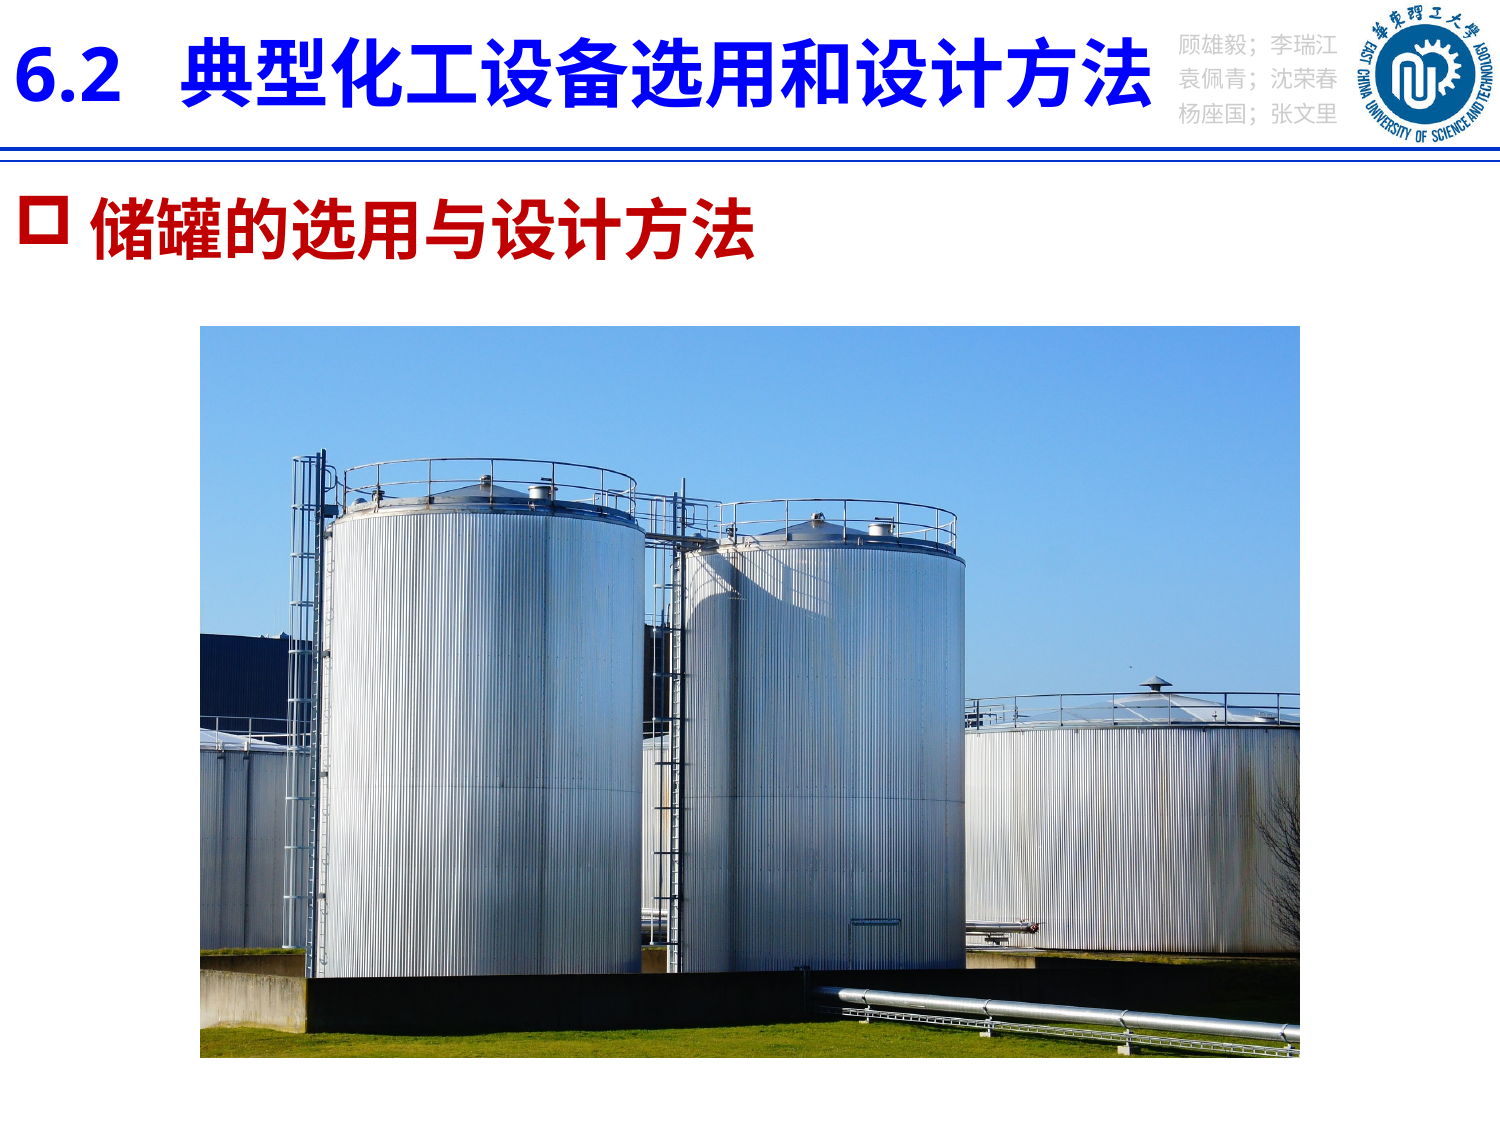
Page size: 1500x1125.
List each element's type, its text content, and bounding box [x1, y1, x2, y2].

text_box 6.2 典型化工设备选用和设计方法 [0, 19, 1500, 124]
picture [1353, 124, 1495, 145]
text_box 储罐的选用与设计方法 [0, 160, 1483, 276]
picture [200, 325, 1300, 1058]
picture [1353, 3, 1495, 19]
